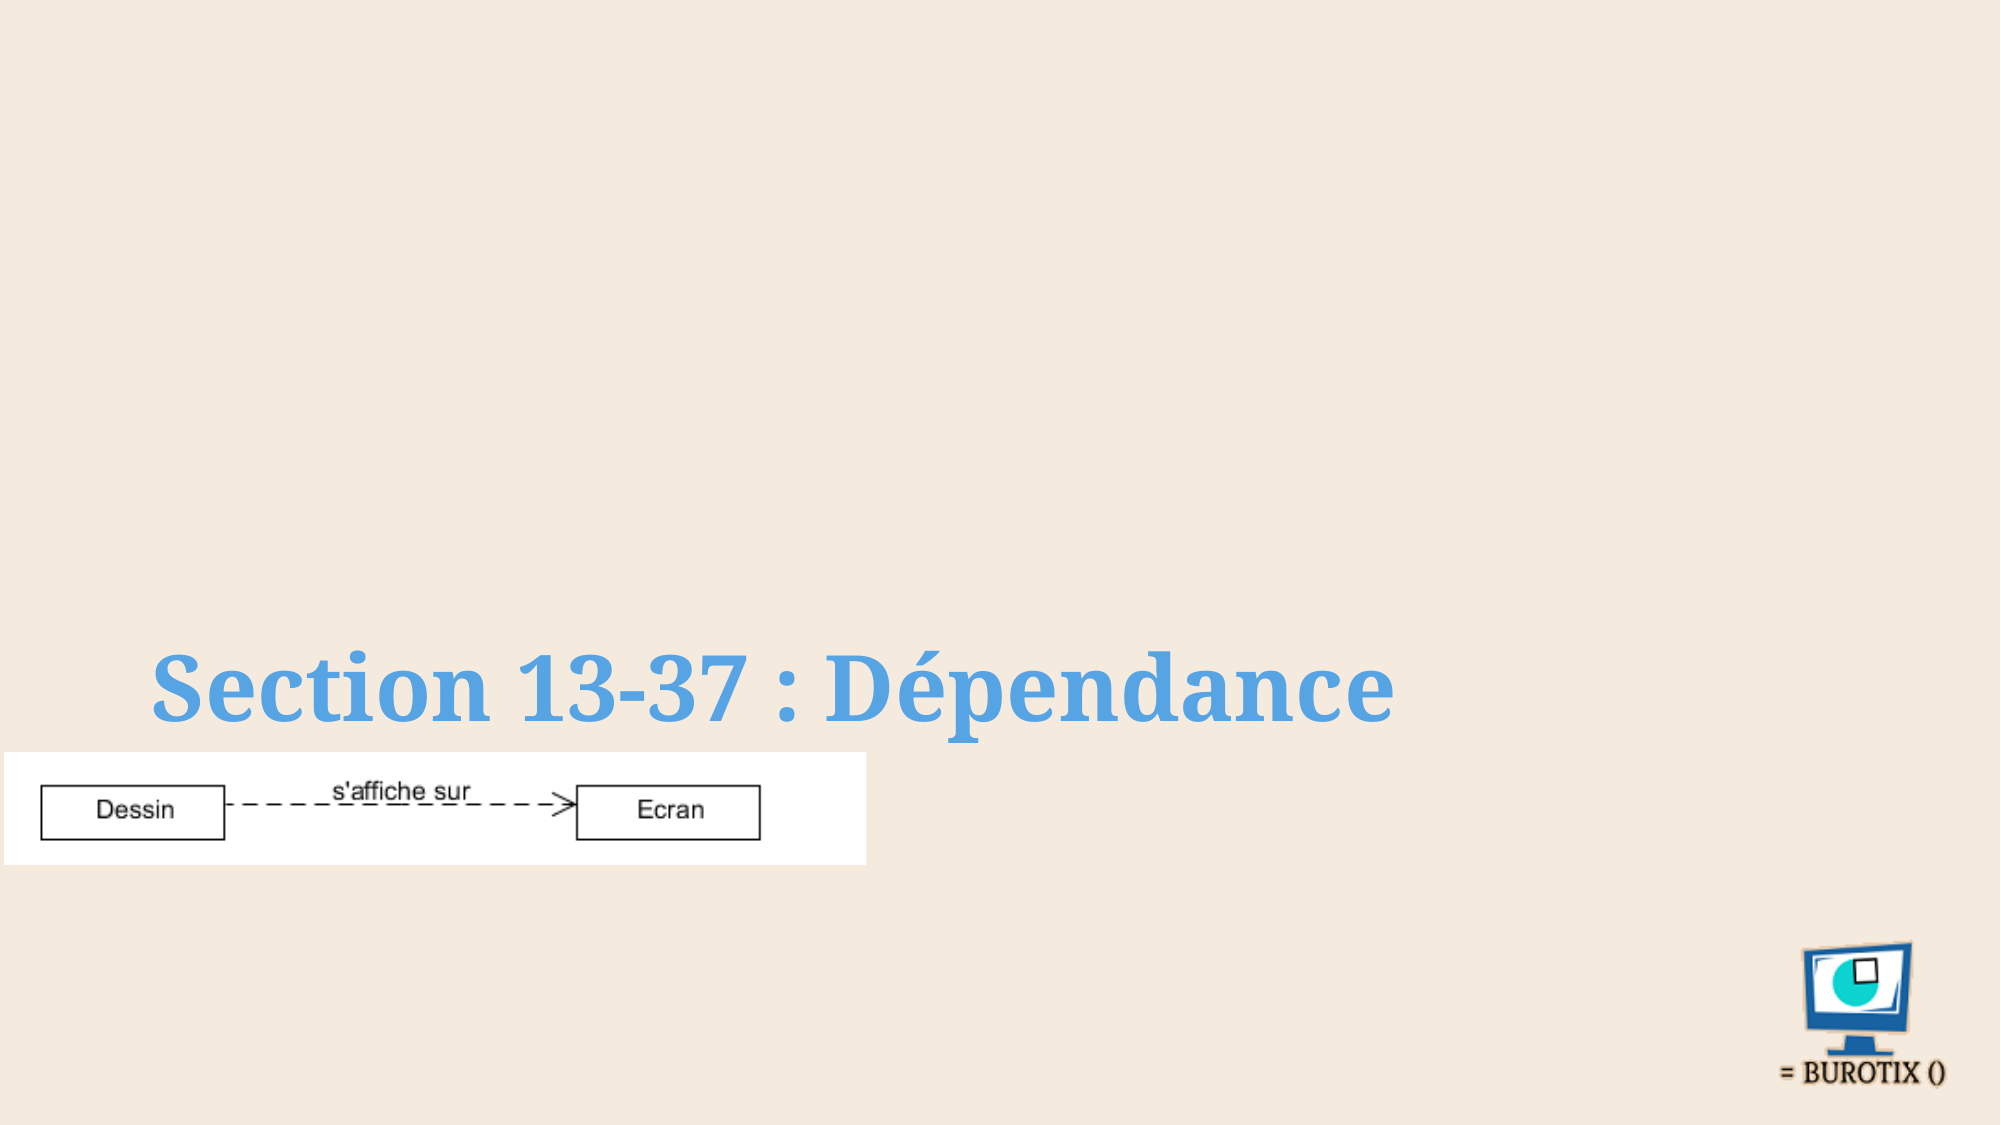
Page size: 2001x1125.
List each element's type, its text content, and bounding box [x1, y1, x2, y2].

picture [1776, 938, 1949, 1089]
title Section 13-37 : Dépendance [136, 280, 1862, 749]
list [0, 752, 867, 870]
